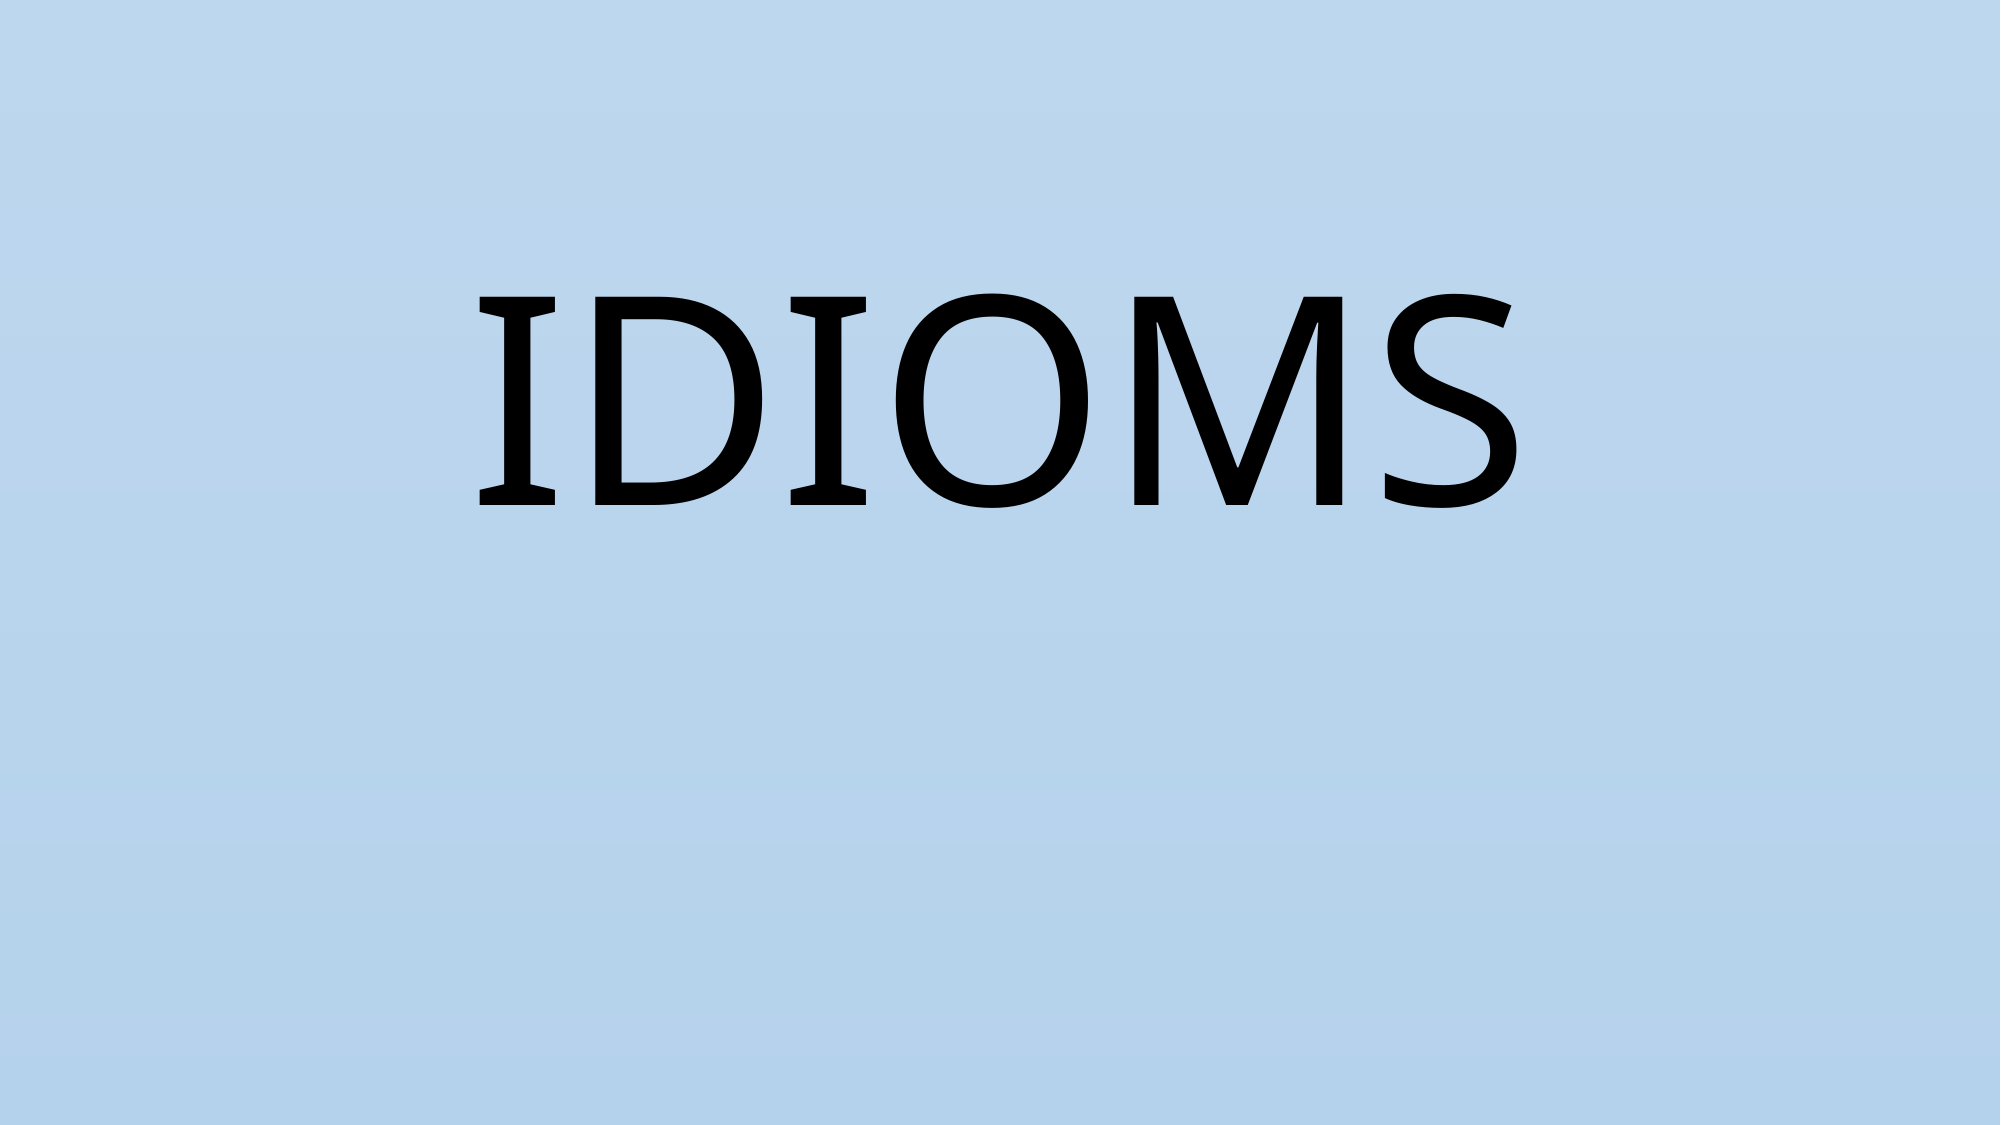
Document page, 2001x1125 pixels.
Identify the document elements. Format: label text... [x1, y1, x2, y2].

title IDIOMS [249, 184, 1750, 576]
